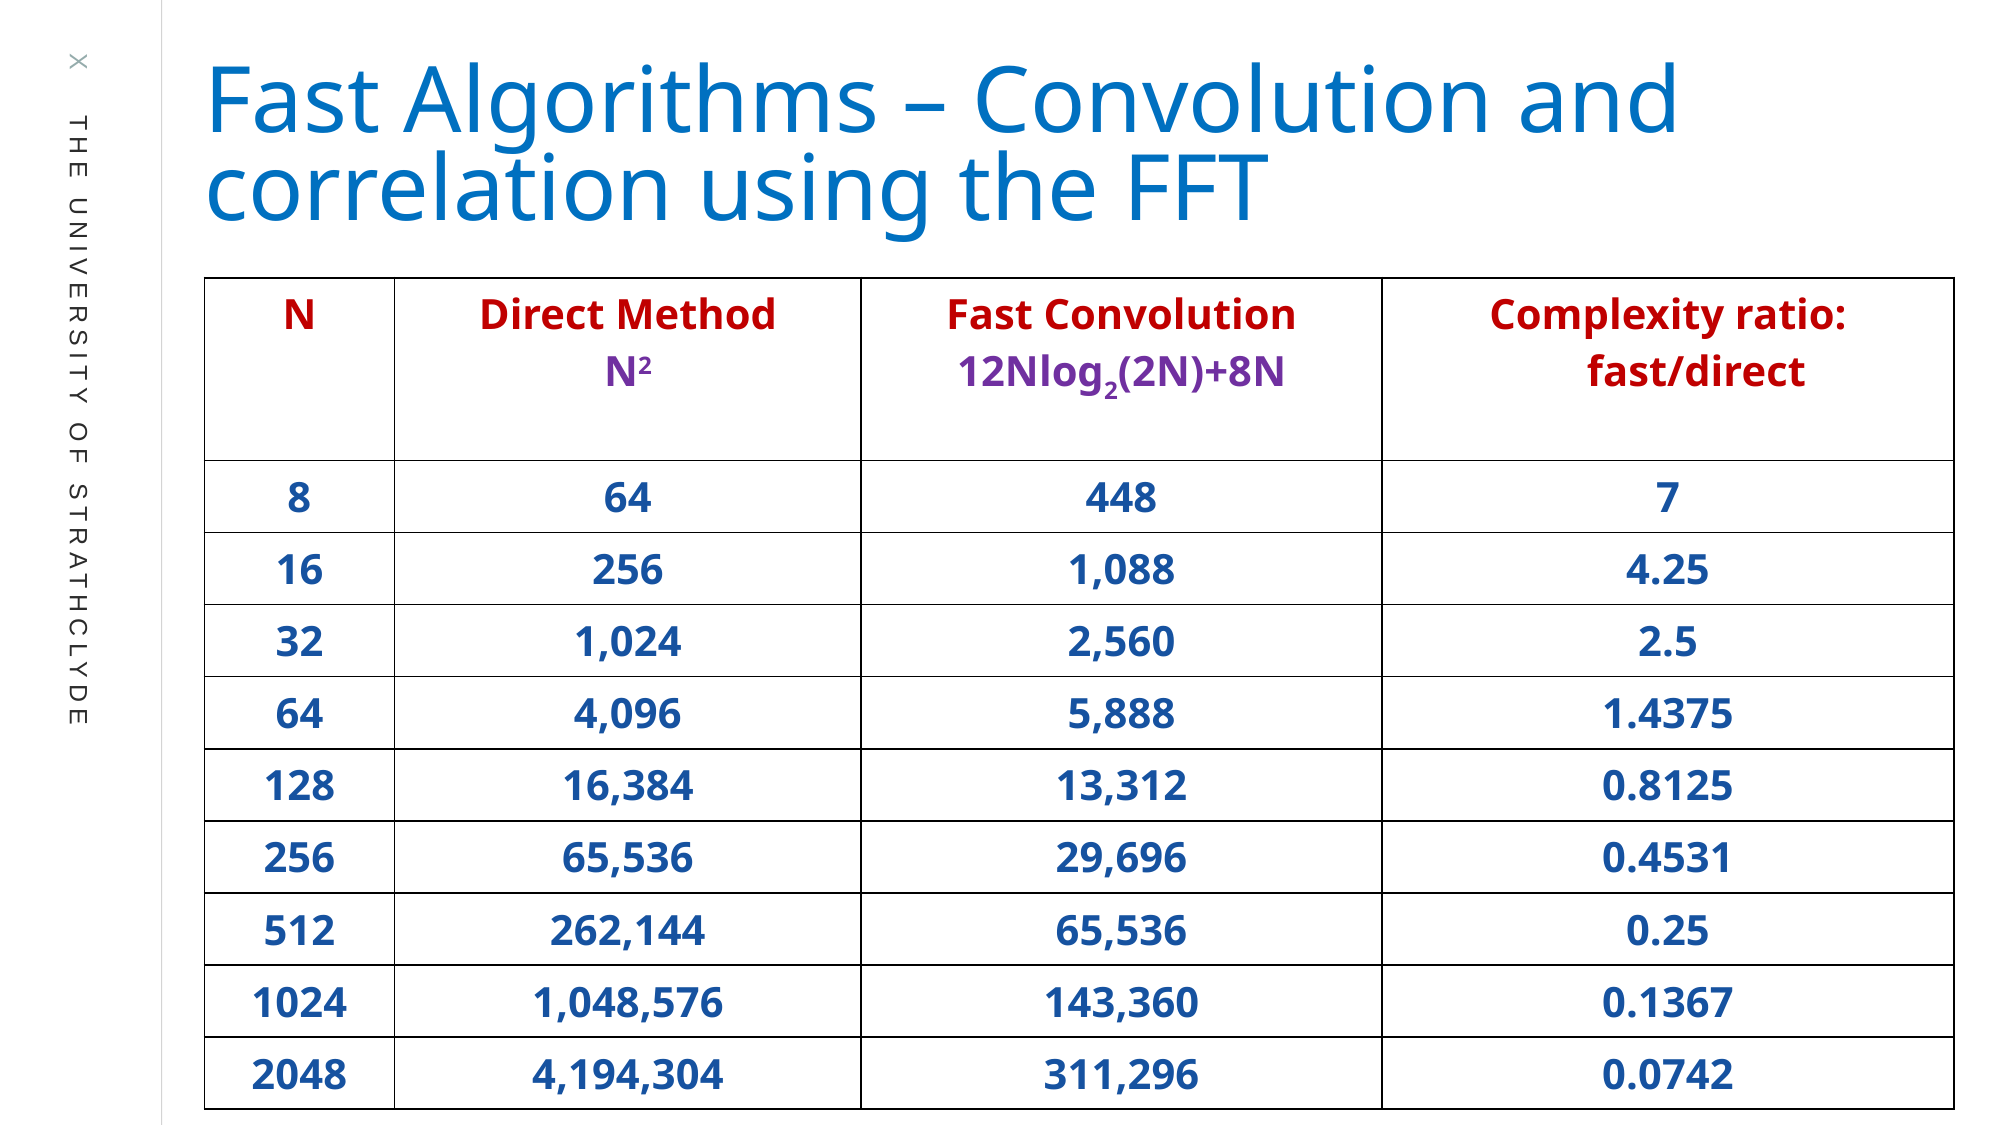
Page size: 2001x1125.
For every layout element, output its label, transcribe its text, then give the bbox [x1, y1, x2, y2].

table_cell 1.4375 [1383, 677, 1953, 748]
table_cell 0.1367 [1383, 966, 1953, 1036]
table_cell 7 [1383, 461, 1953, 532]
table_cell 65,536 [862, 894, 1381, 964]
table_cell 256 [205, 822, 394, 892]
table_cell 4,194,304 [395, 1038, 860, 1108]
table_header N [205, 279, 394, 460]
table_cell 4.25 [1383, 533, 1953, 604]
table_cell 1,048,576 [395, 966, 860, 1036]
table_cell 0.4531 [1383, 822, 1953, 892]
table_cell 2048 [205, 1038, 394, 1108]
table_cell 1024 [205, 966, 394, 1036]
table_cell 128 [205, 750, 394, 820]
table_cell 311,296 [862, 1038, 1381, 1108]
table_cell 448 [862, 461, 1381, 532]
table_cell 1,088 [862, 533, 1381, 604]
table_cell 512 [205, 894, 394, 964]
table_cell 13,312 [862, 750, 1381, 820]
table_cell 65,536 [395, 822, 860, 892]
table_cell 64 [205, 677, 394, 748]
table_cell 0.0742 [1383, 1038, 1953, 1108]
text_box [183, 226, 1979, 287]
table_cell 1,024 [395, 605, 860, 676]
table_cell 0.25 [1383, 894, 1953, 964]
table_cell 16 [205, 533, 394, 604]
table_cell 8 [205, 461, 394, 532]
table_header Complexity ratio: fast/direct [1383, 279, 1953, 460]
table_cell 2,560 [862, 605, 1381, 676]
table_cell 4,096 [395, 677, 860, 748]
table_cell 64 [395, 461, 860, 532]
table_cell 16,384 [395, 750, 860, 820]
table_cell 143,360 [862, 966, 1381, 1036]
table_header Fast Convolution 12Nlog2(2N)+8N [862, 279, 1381, 460]
table_cell 262,144 [395, 894, 860, 964]
table_cell 29,696 [862, 822, 1381, 892]
table_cell 2.5 [1383, 605, 1953, 676]
table_cell 5,888 [862, 677, 1381, 748]
table_cell 256 [395, 533, 860, 604]
title Fast Algorithms – Convolution and correlation using the FFT [204, 30, 2000, 149]
table_cell 0.8125 [1383, 750, 1953, 820]
table_header Direct Method N2 [395, 279, 860, 460]
table_cell 32 [205, 605, 394, 676]
